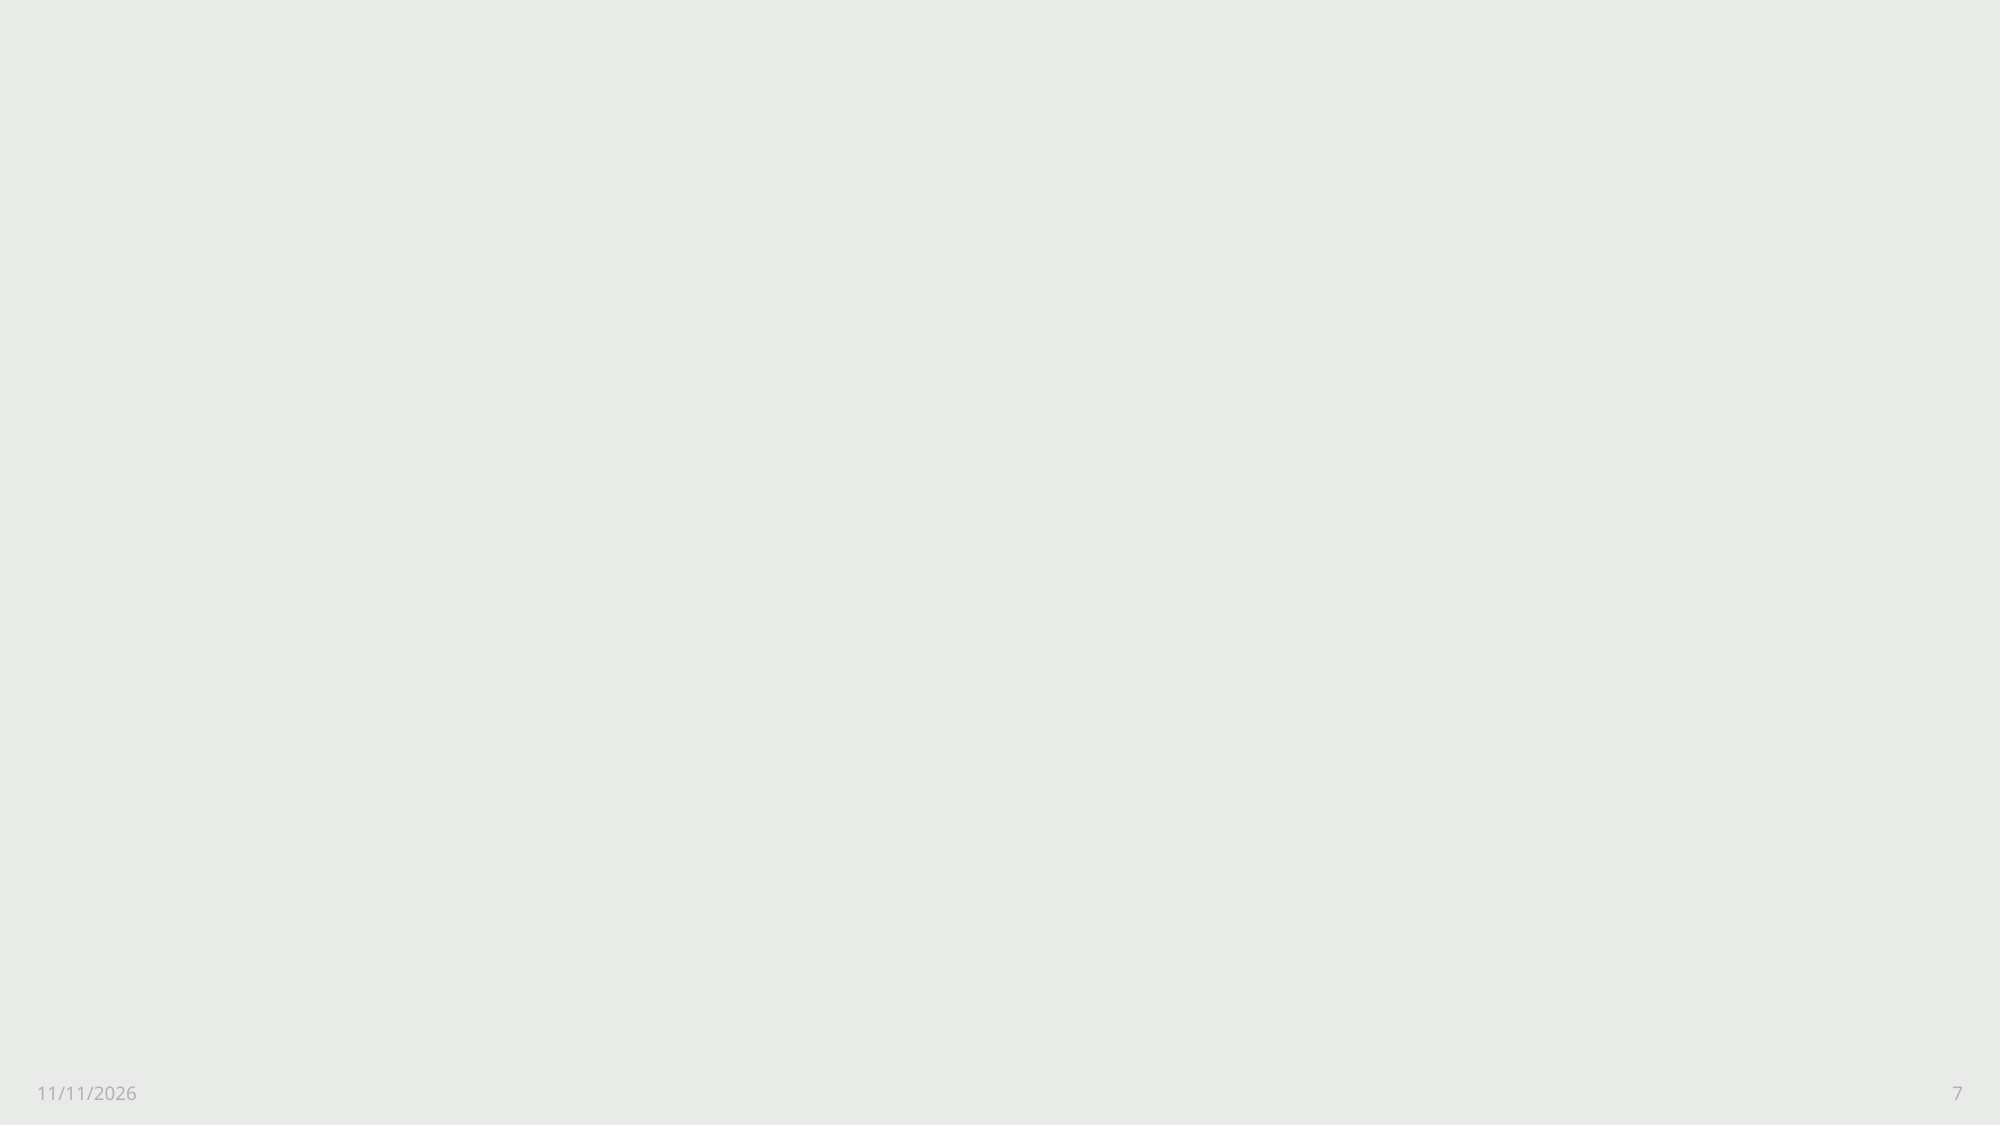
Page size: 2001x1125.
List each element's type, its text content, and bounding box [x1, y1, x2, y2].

slide_number 7 [1528, 1064, 1979, 1124]
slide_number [21, 1064, 472, 1124]
